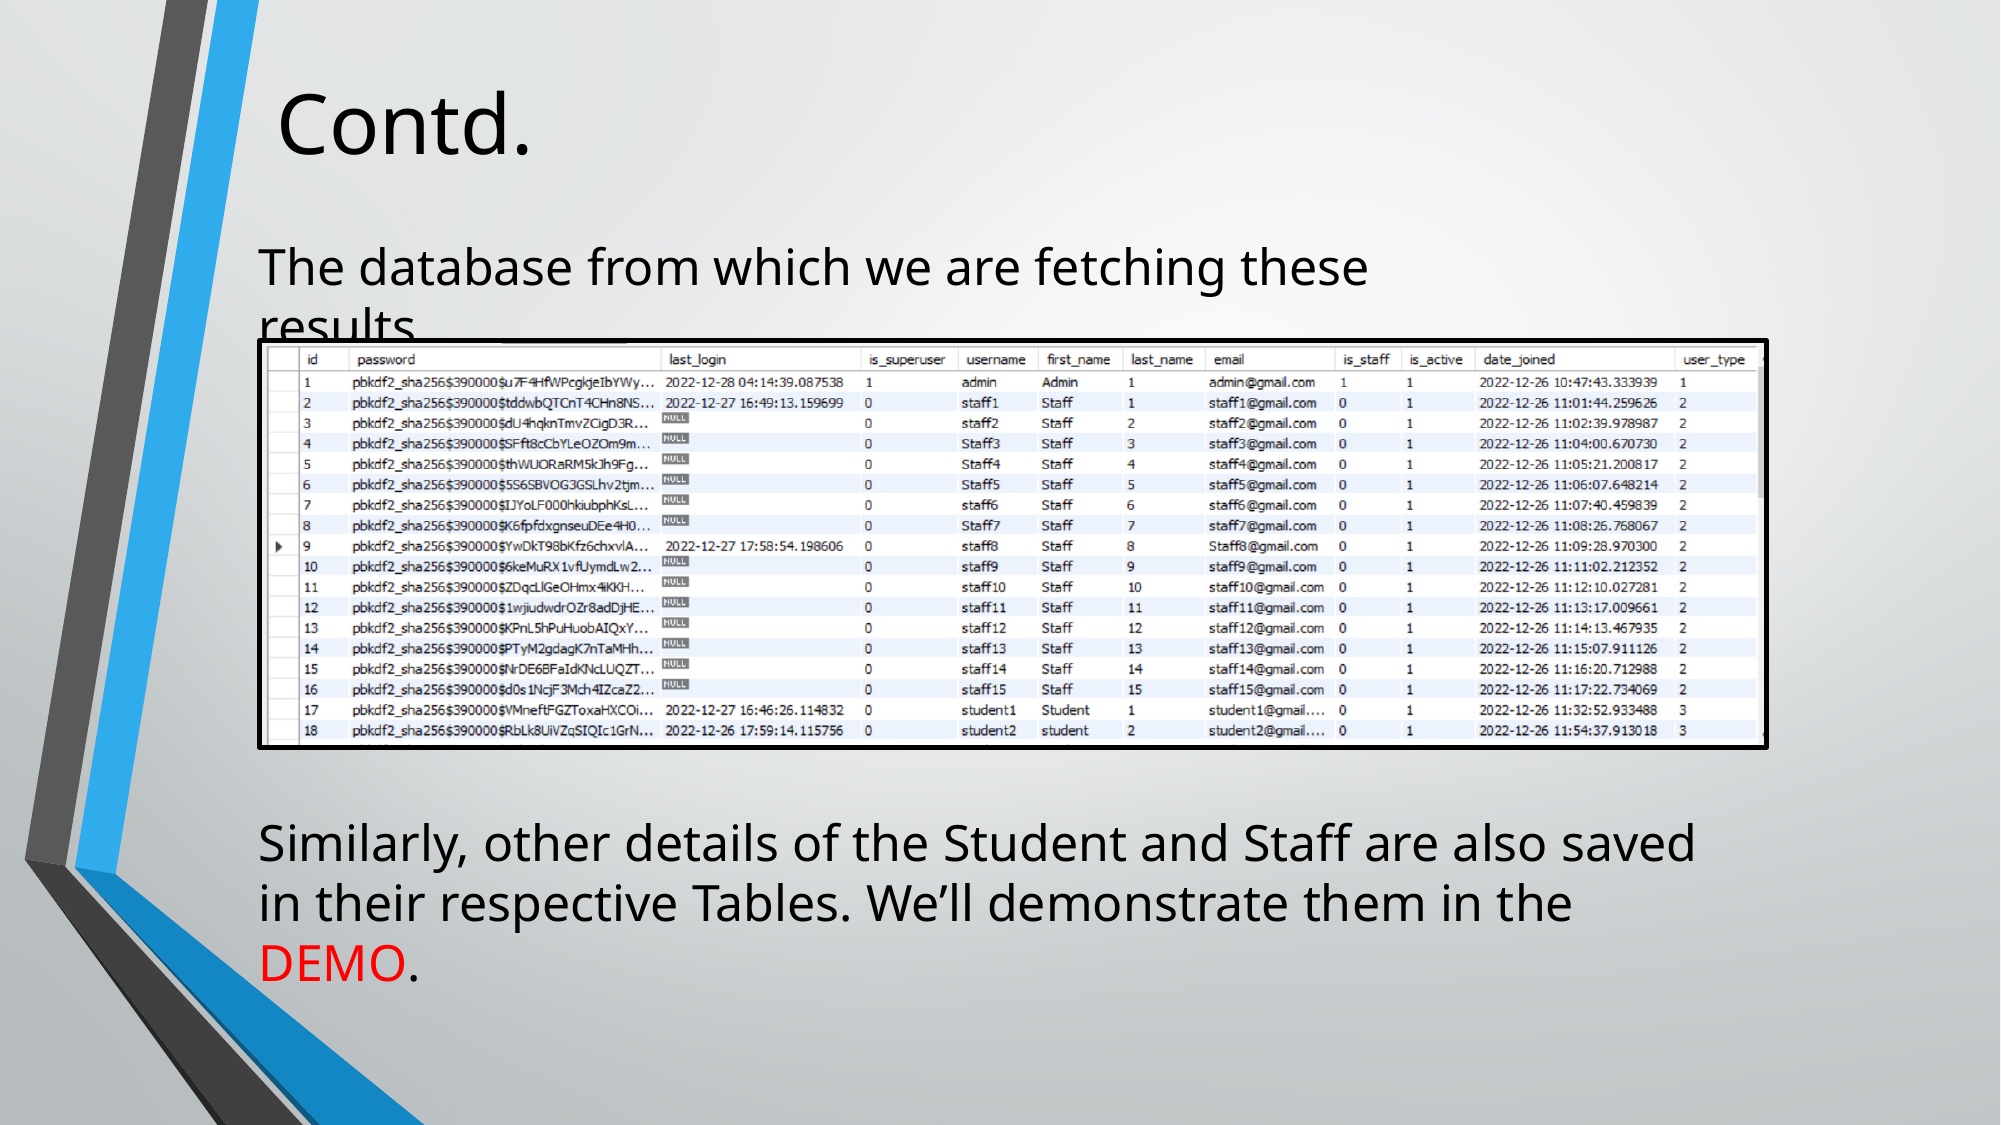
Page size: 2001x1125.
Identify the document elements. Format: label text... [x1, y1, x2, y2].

text_box The database from which we are fetching these results. [243, 228, 1484, 363]
picture [261, 342, 1765, 746]
text_box Similarly, other details of the Student and Staff are also saved in their respective Tables. We’ll demonstrate them in the DEMO. [243, 804, 1765, 939]
title Contd. [261, 14, 1859, 229]
